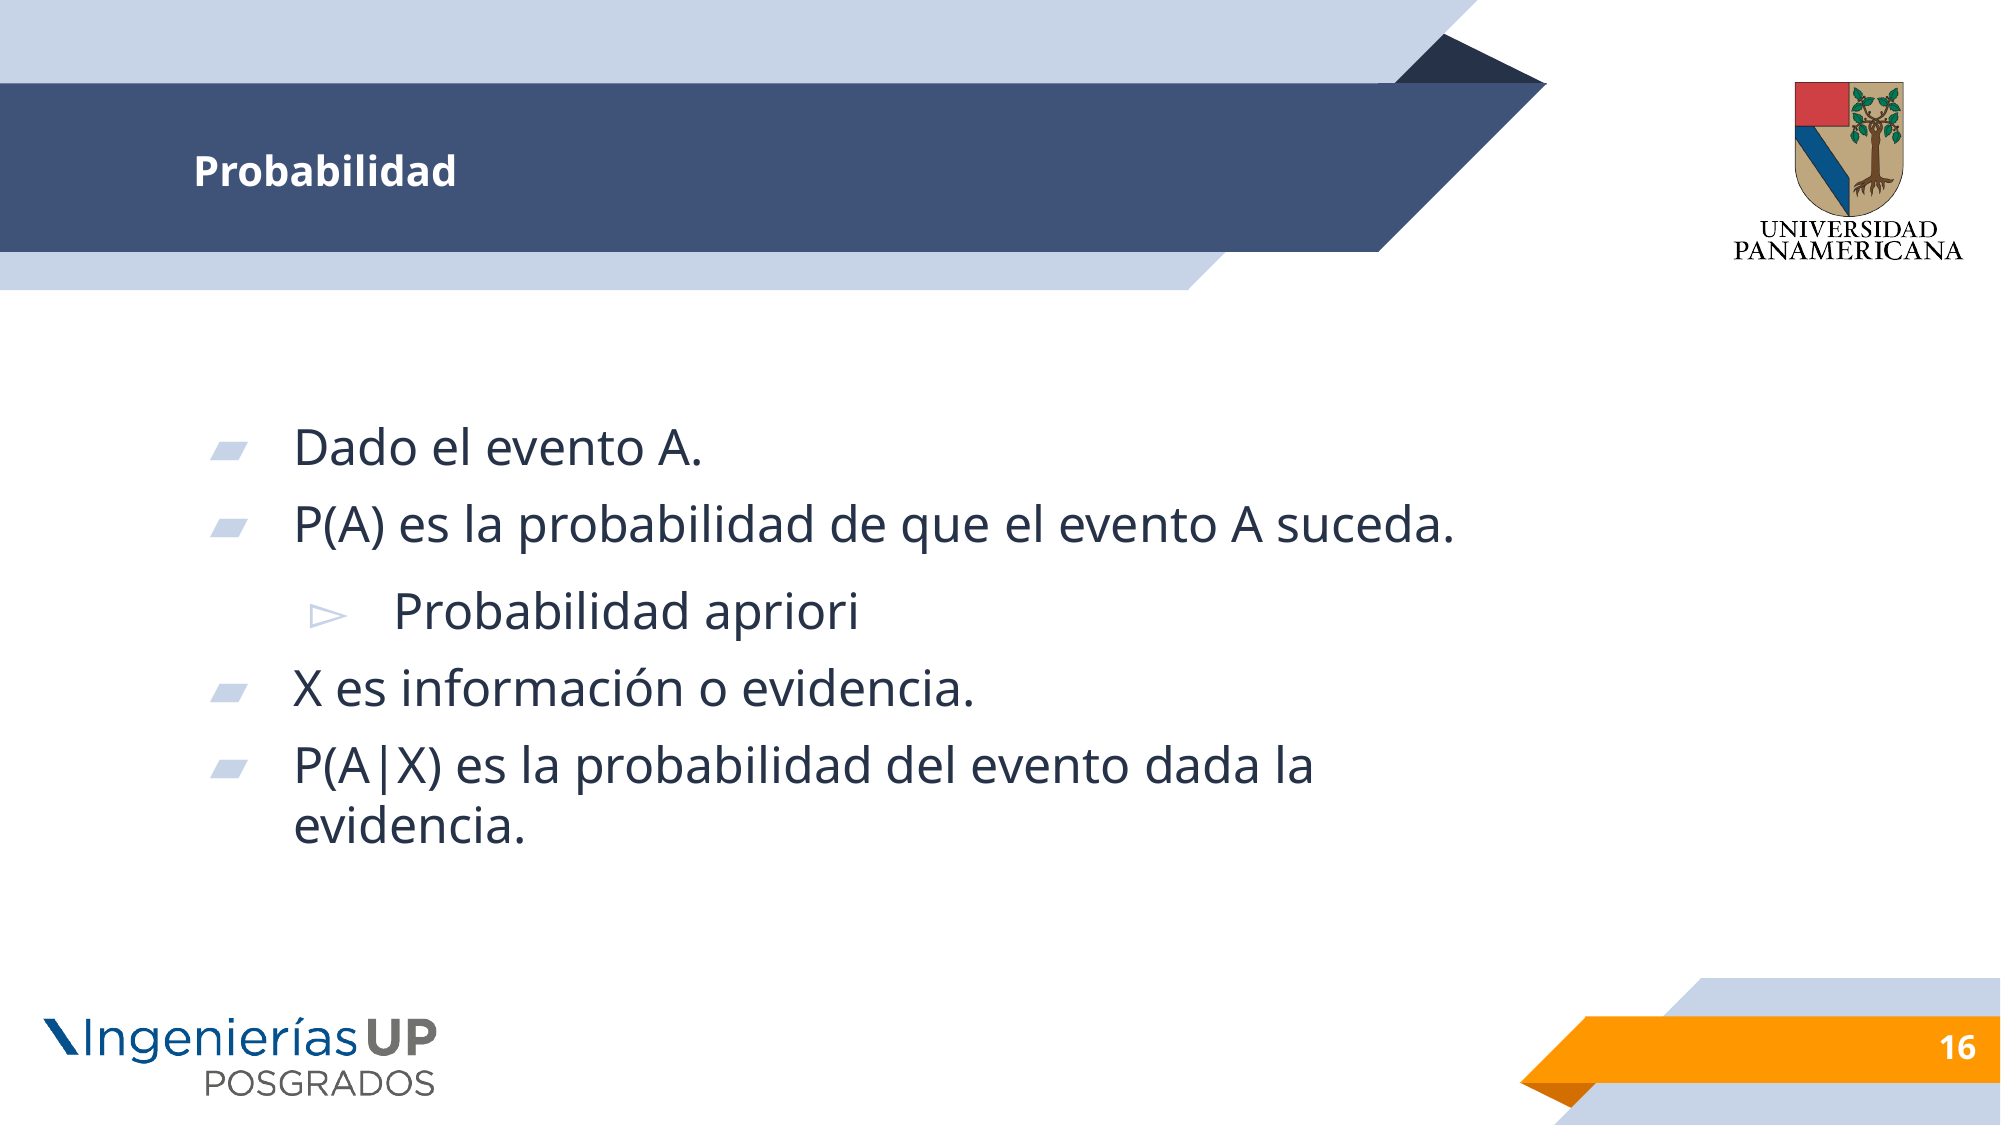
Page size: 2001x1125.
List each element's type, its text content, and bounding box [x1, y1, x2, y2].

picture [20, 983, 459, 1125]
list Dado el evento A. P(A) es la probabilidad de que el evento A suceda. Probabilidad apriori X es información o evidencia. P(A|X) es la probabilidad del evento dada la evidencia. [178, 290, 1520, 979]
title Probabilidad [178, 85, 1380, 254]
slide_number 16 [1666, 1014, 1992, 1084]
picture [1715, 59, 1986, 280]
